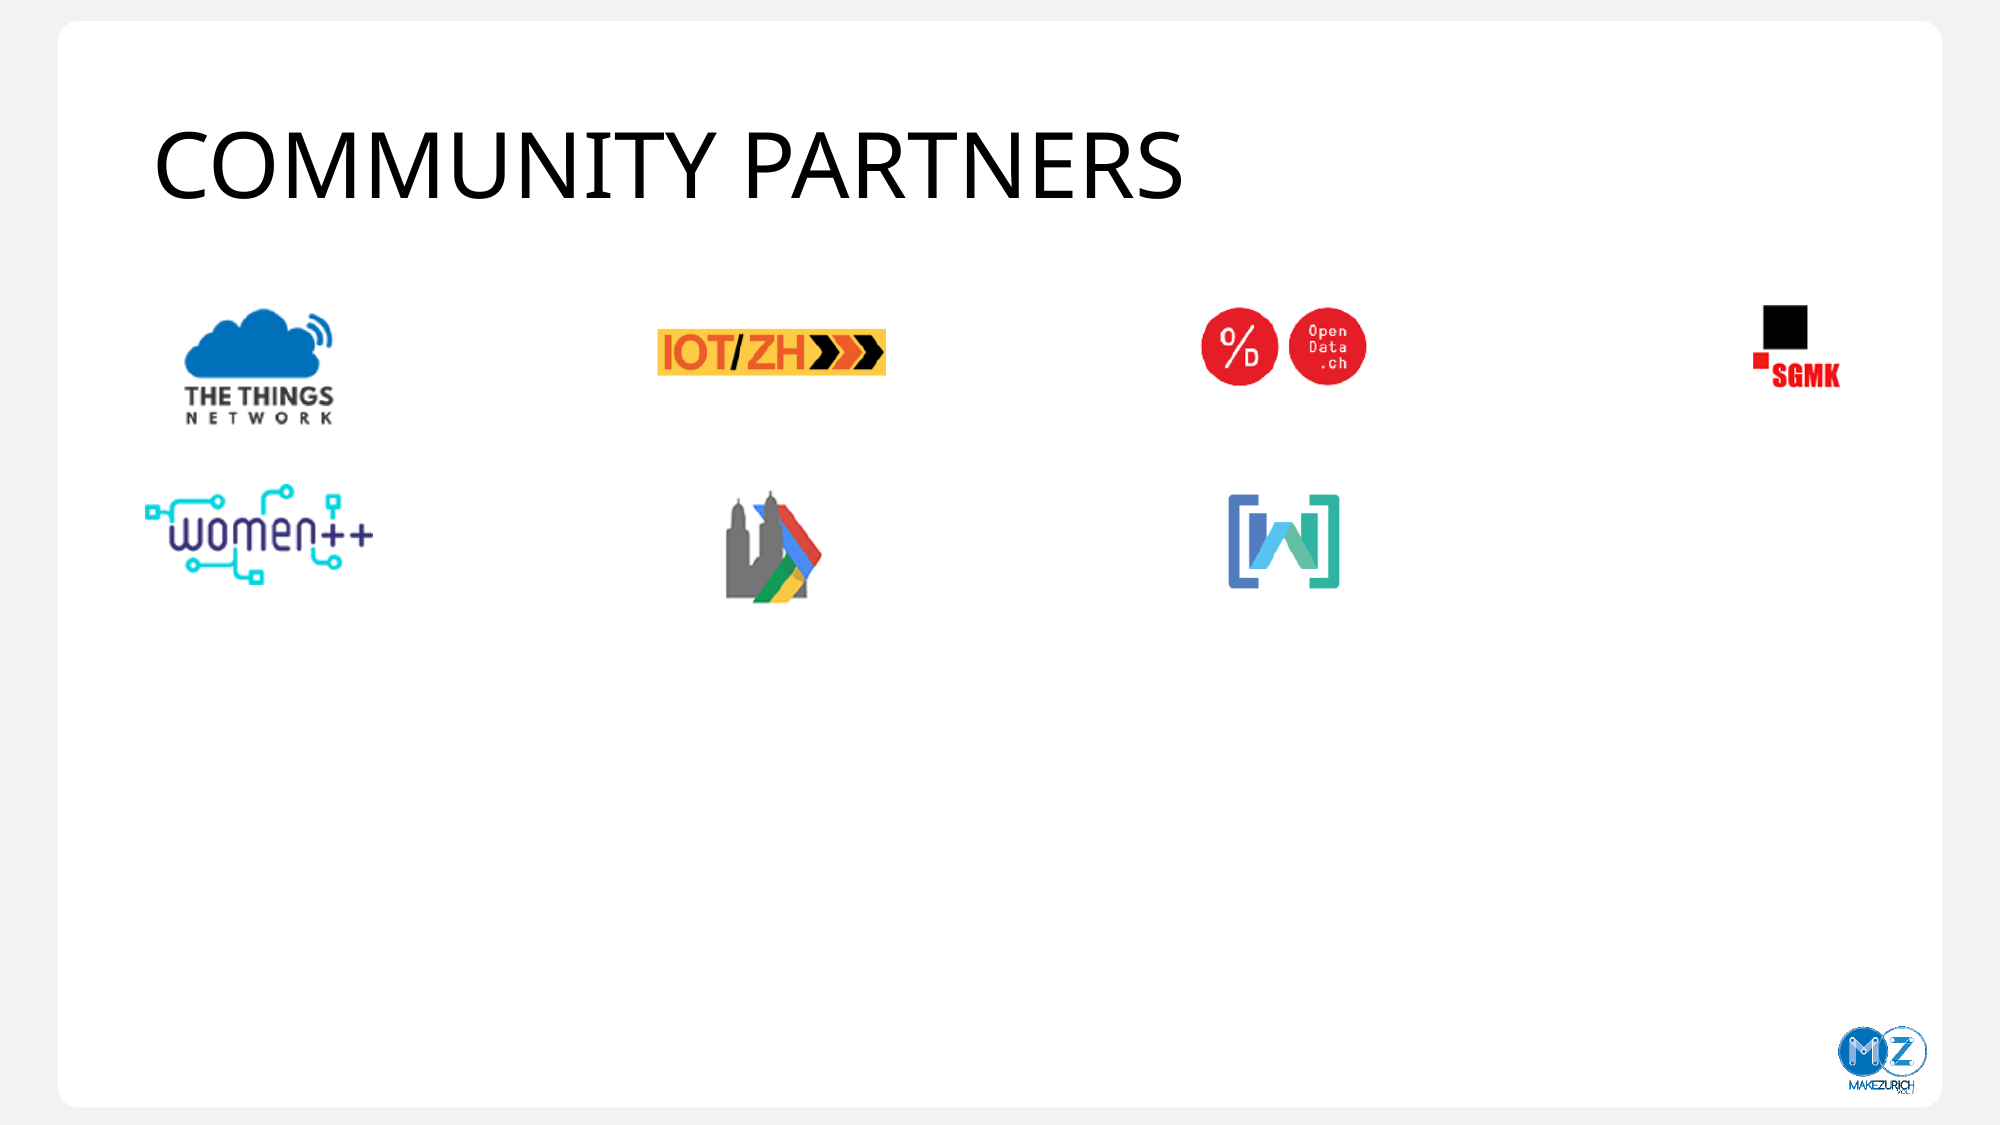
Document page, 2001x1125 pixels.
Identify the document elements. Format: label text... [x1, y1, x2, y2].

title Community partners [137, 59, 1863, 277]
picture [110, 277, 1890, 635]
picture [1838, 1026, 1927, 1094]
